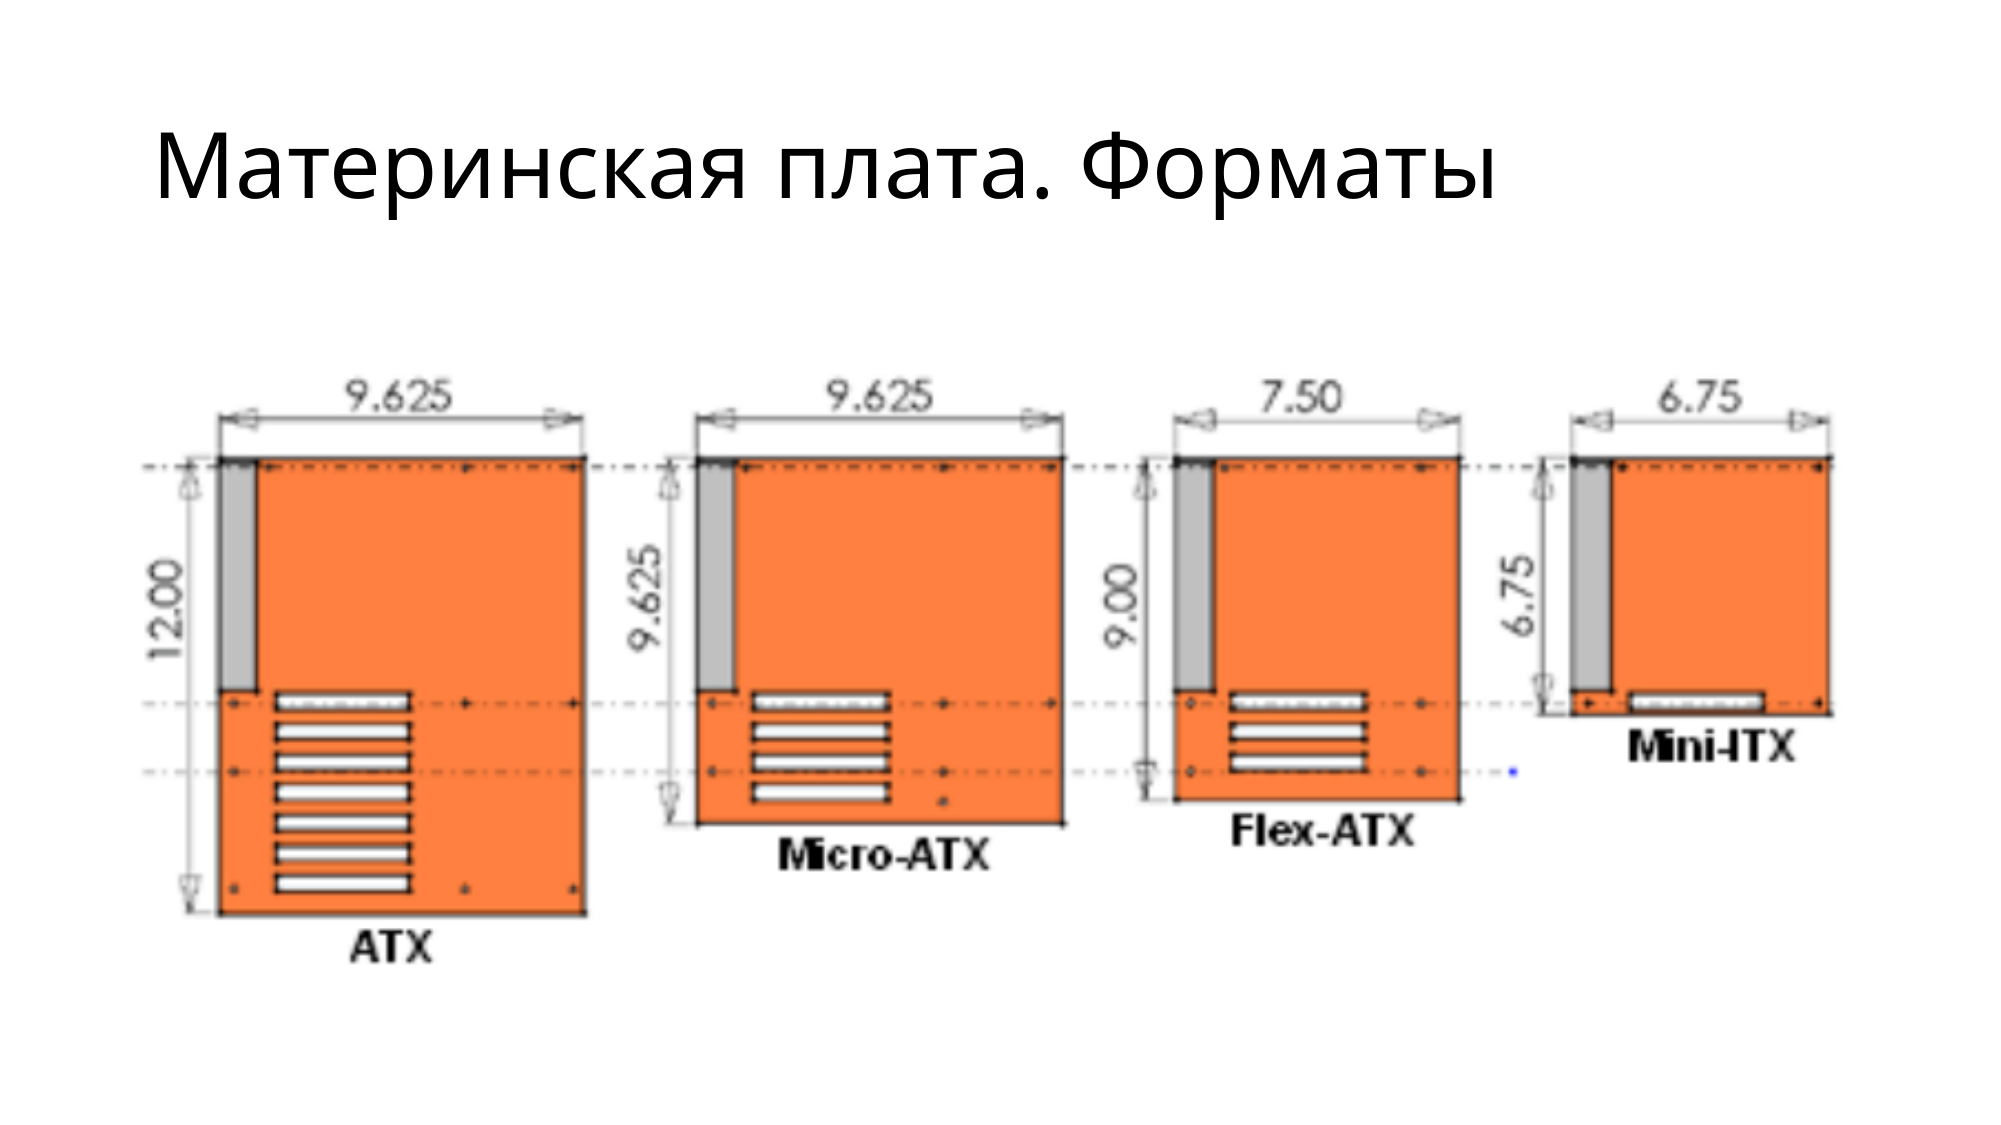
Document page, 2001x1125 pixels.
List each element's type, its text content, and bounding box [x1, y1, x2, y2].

title Материнская плата. Форматы [137, 59, 1863, 278]
picture [110, 324, 1890, 989]
